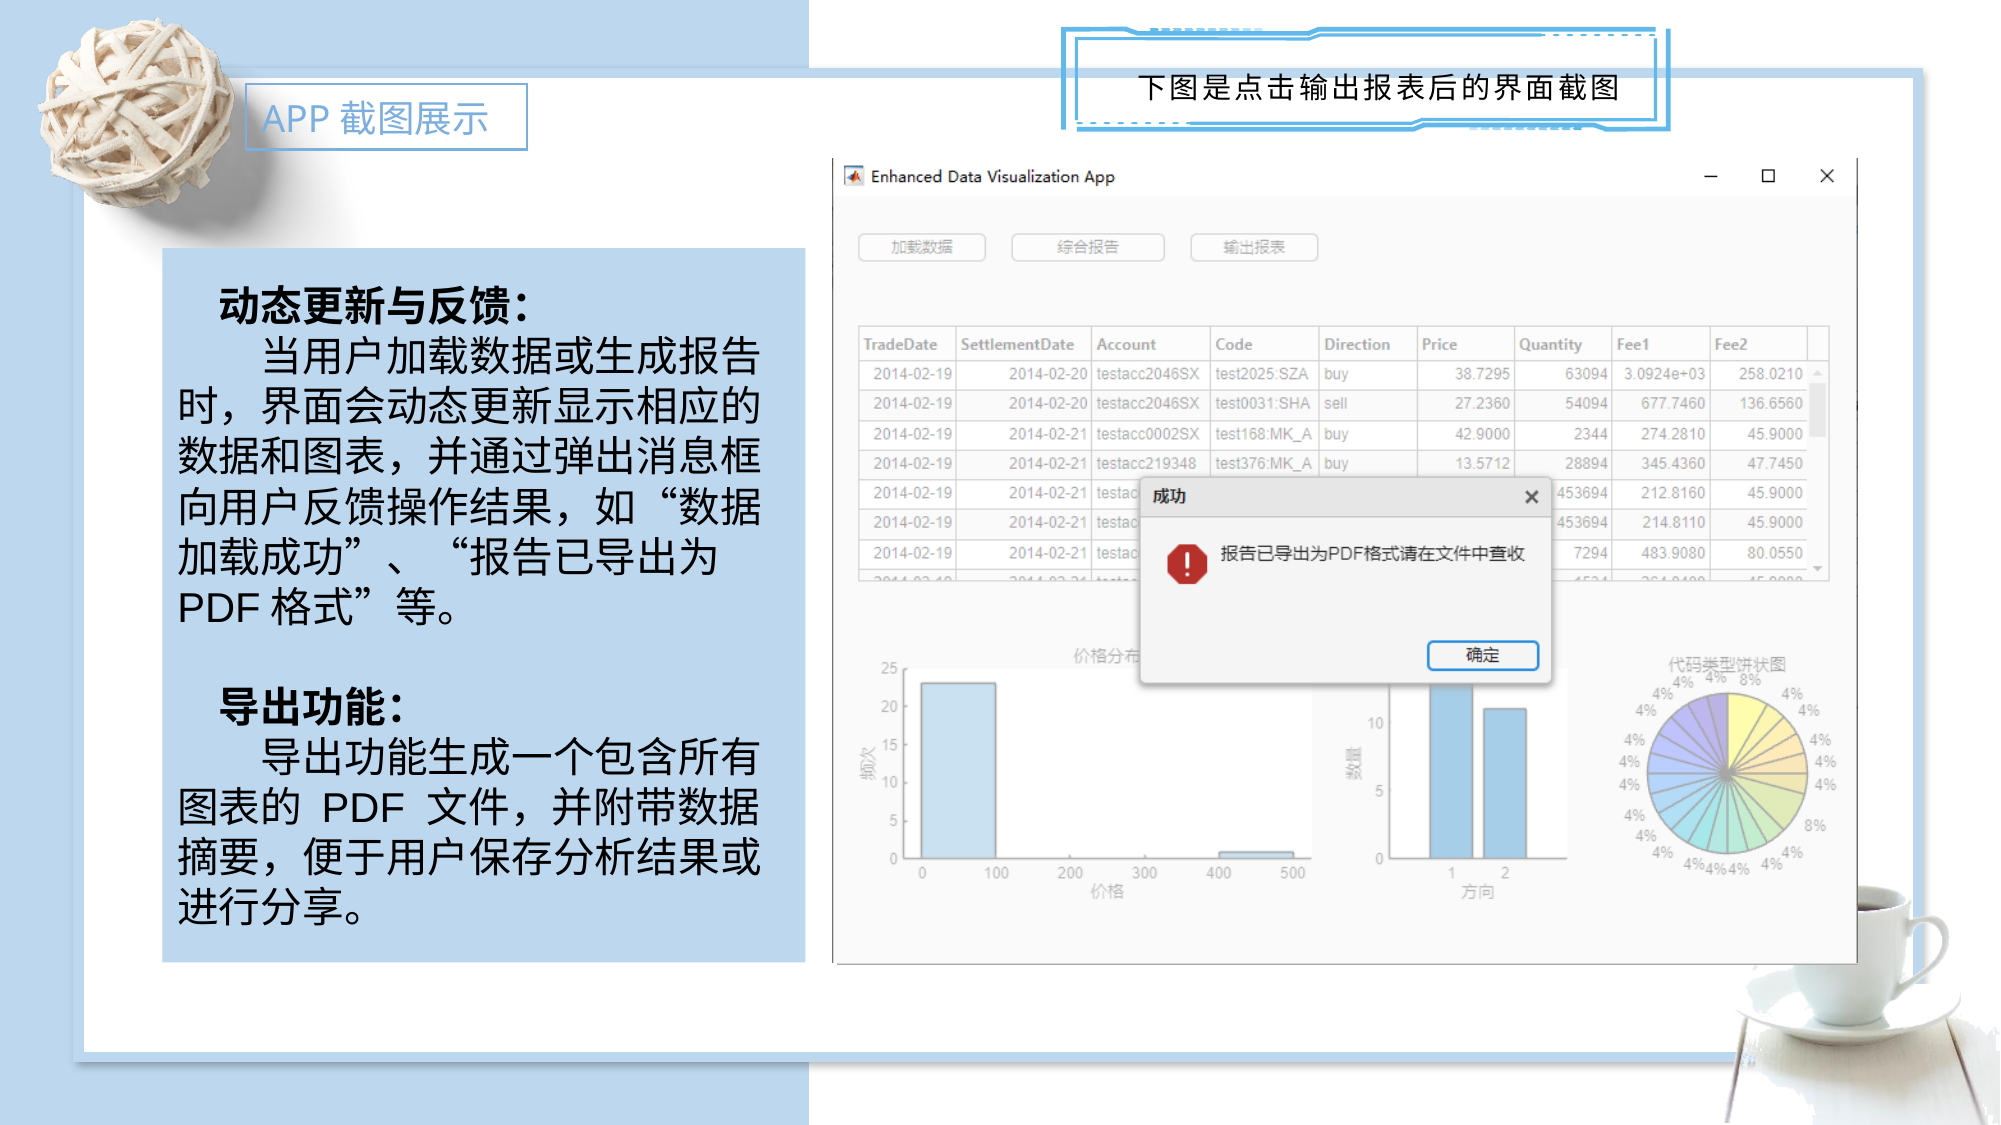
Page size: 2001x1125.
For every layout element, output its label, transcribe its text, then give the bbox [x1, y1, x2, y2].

picture [832, 158, 2000, 1125]
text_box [1063, 28, 1669, 131]
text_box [246, 83, 527, 150]
picture [37, 17, 369, 313]
text_box 动态更新与反馈： 当用户加载数据或生成报告时，界面会动态更新显示相应的数据和图表，并通过弹出消息框向用户反馈操作结果，如“数据加载成功”、“报告已导出为PDF格式”等。 导出功能： 导出功能生成一个包含所有图表的 PDF 文件，并附带数据摘要，便于用户保存分析结果或进行分享。 [161, 247, 806, 963]
